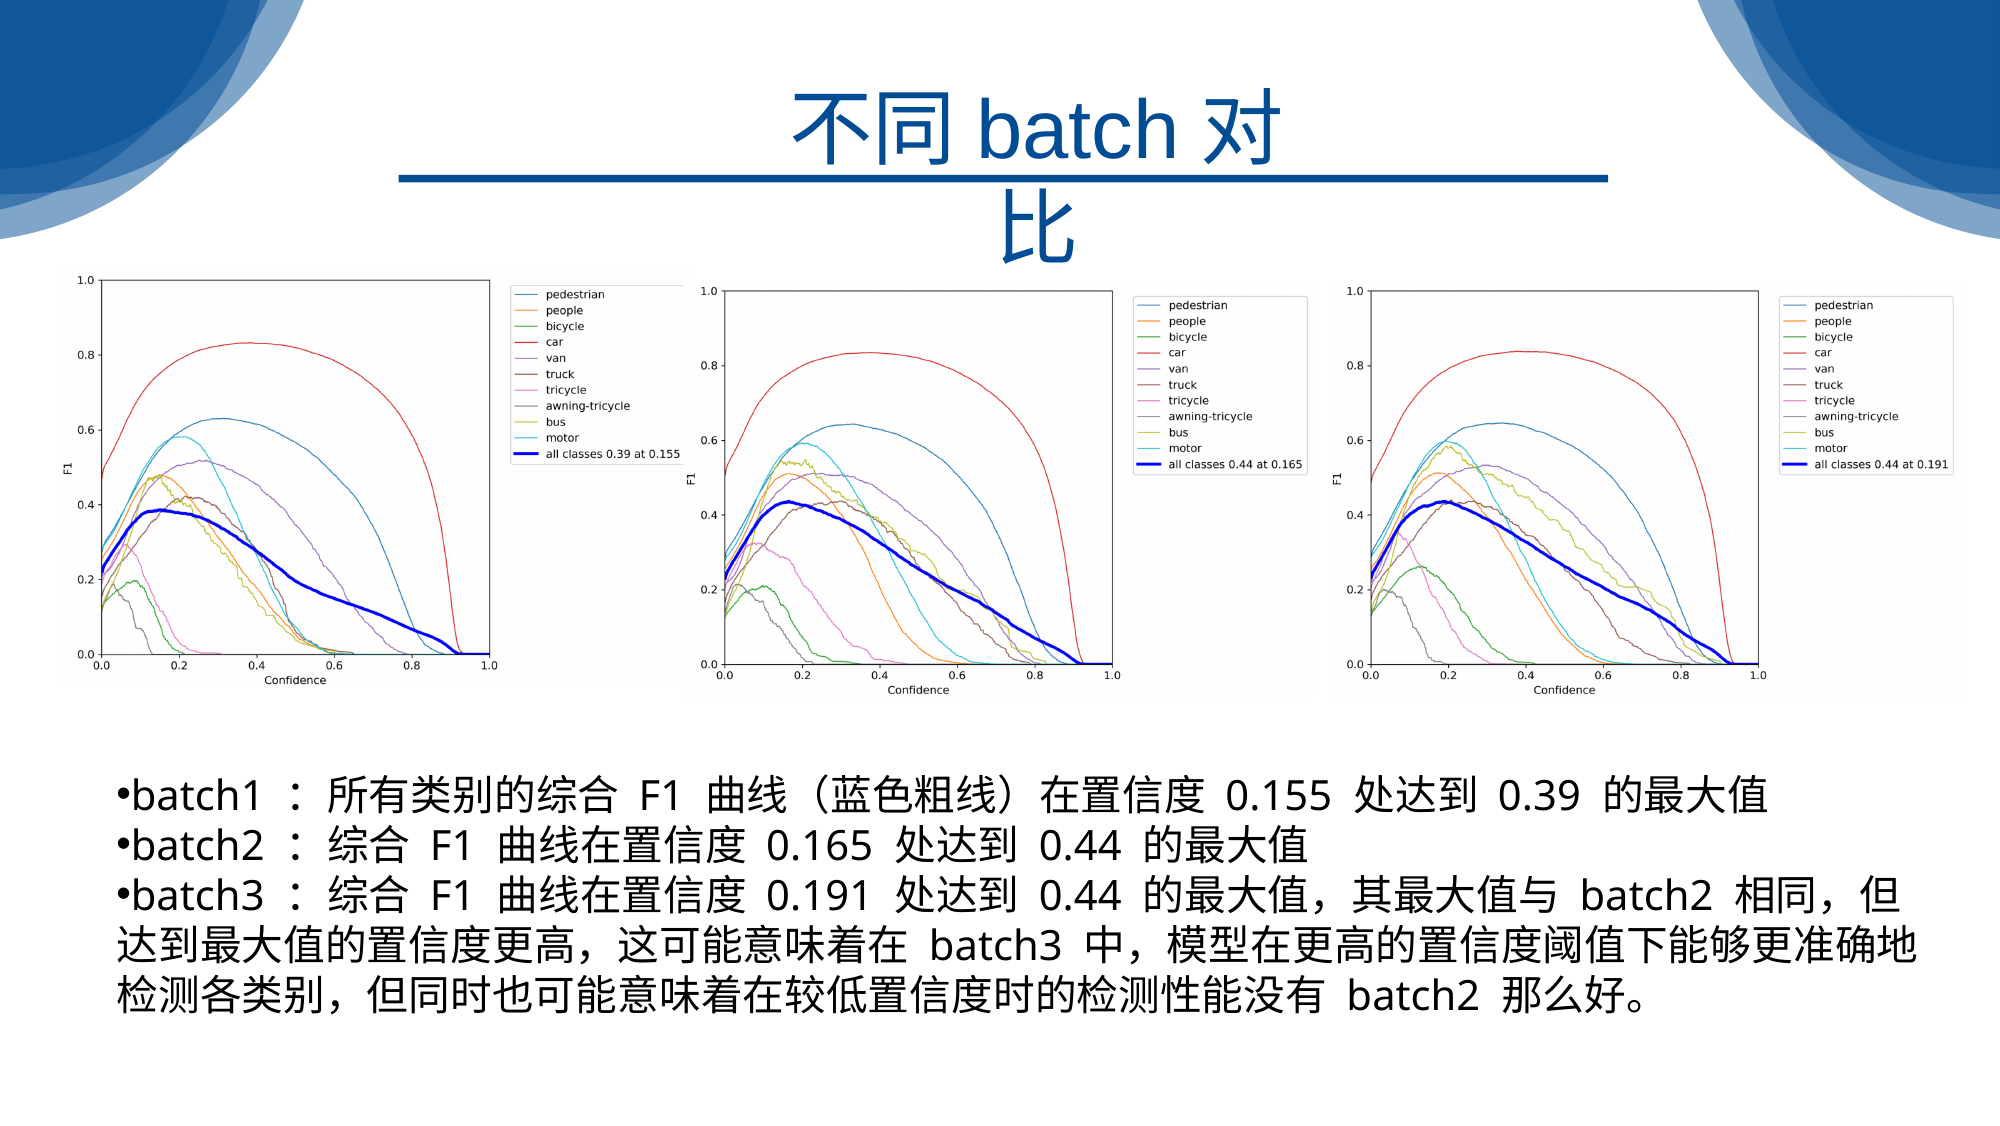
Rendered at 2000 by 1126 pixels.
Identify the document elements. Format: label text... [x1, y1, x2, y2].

text_box batch1 ：所有类别的综合 F1 曲线（蓝色粗线）在置信度 0.155 处达到 0.39 的最大值 batch2 ：综合 F1 曲线在置信度 0.165 处达到 0.44 的最大值 batch3 ：综合 F1 曲线在置信度 0.191 处达到 0.44 的最大值，其最大值与 batch2 相同，但达到最大值的置信度更高，这可能意味着在 batch3 中，模型在更高的置信度阈值下能够更准确地检测各类别，但同时也可能意味着在较低置信度时的检测性能没有 batch2 那么好。 [101, 761, 1943, 1026]
picture [57, 267, 1315, 699]
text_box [398, 68, 1609, 184]
picture [1331, 279, 1964, 699]
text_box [1681, 0, 2000, 201]
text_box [0, 0, 320, 201]
